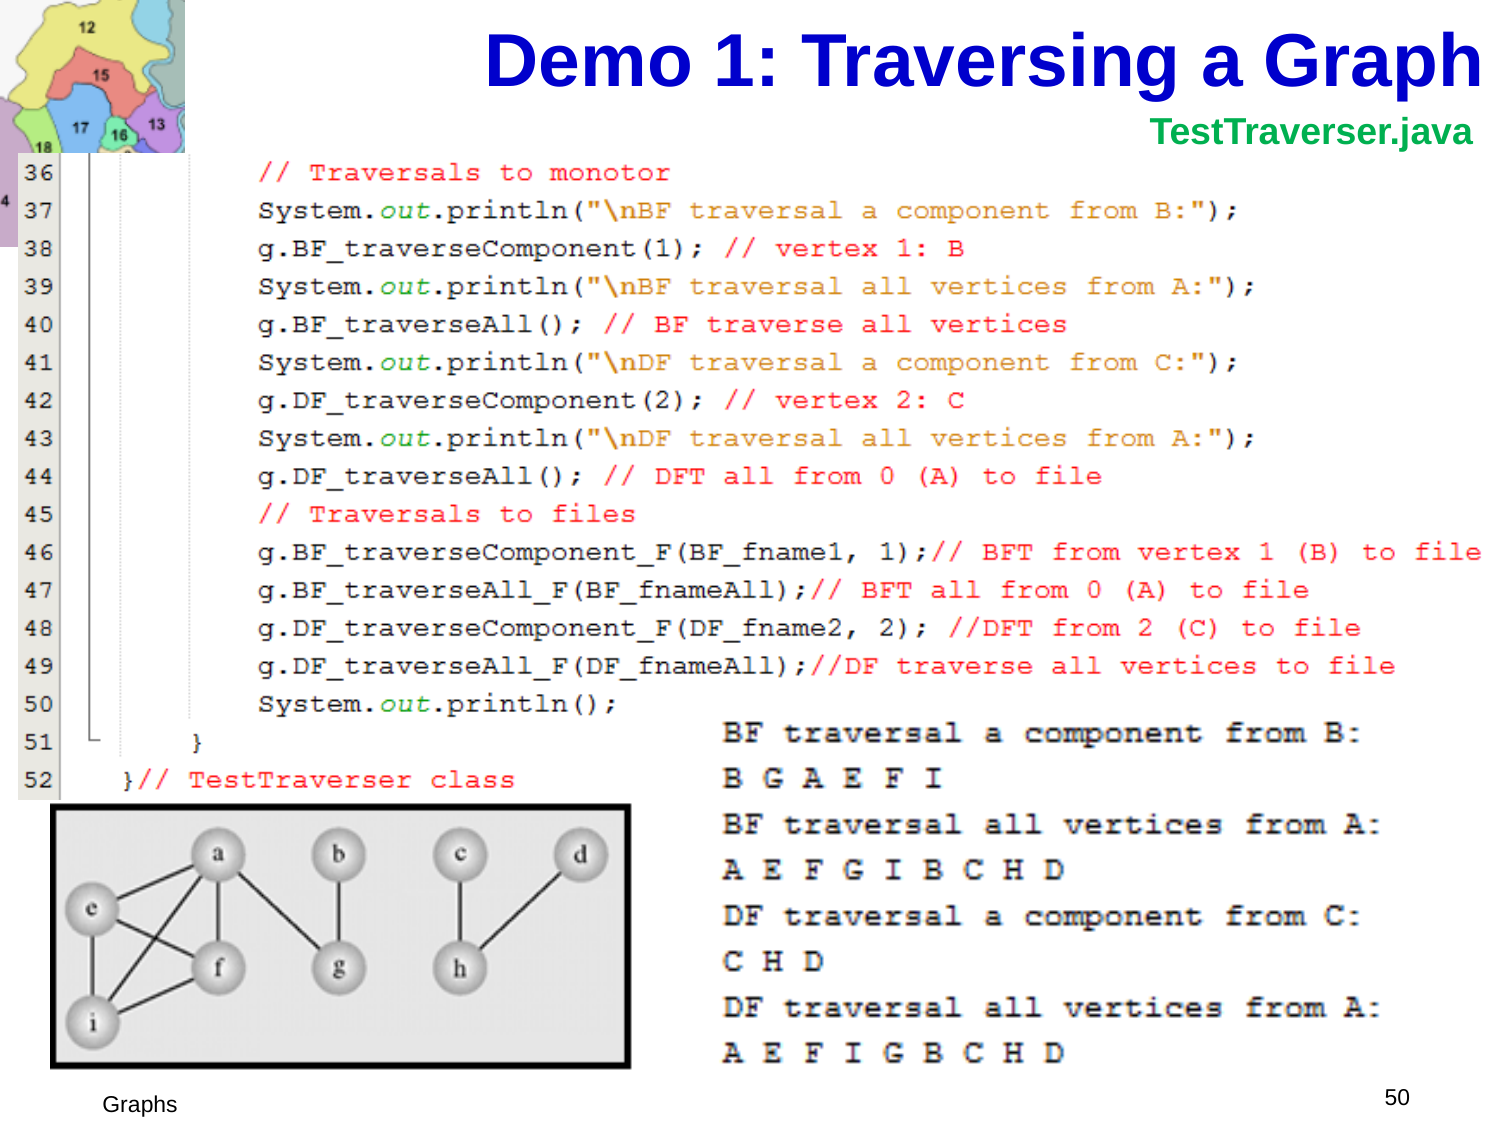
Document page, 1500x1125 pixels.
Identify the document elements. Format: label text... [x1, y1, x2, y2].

text_box TestTraverser.java [1099, 99, 1488, 153]
title Demo 1: Traversing a Graph [74, 0, 1500, 113]
picture [0, 0, 1488, 1076]
picture [49, 802, 634, 1072]
slide_number 50 [1312, 1074, 1426, 1113]
